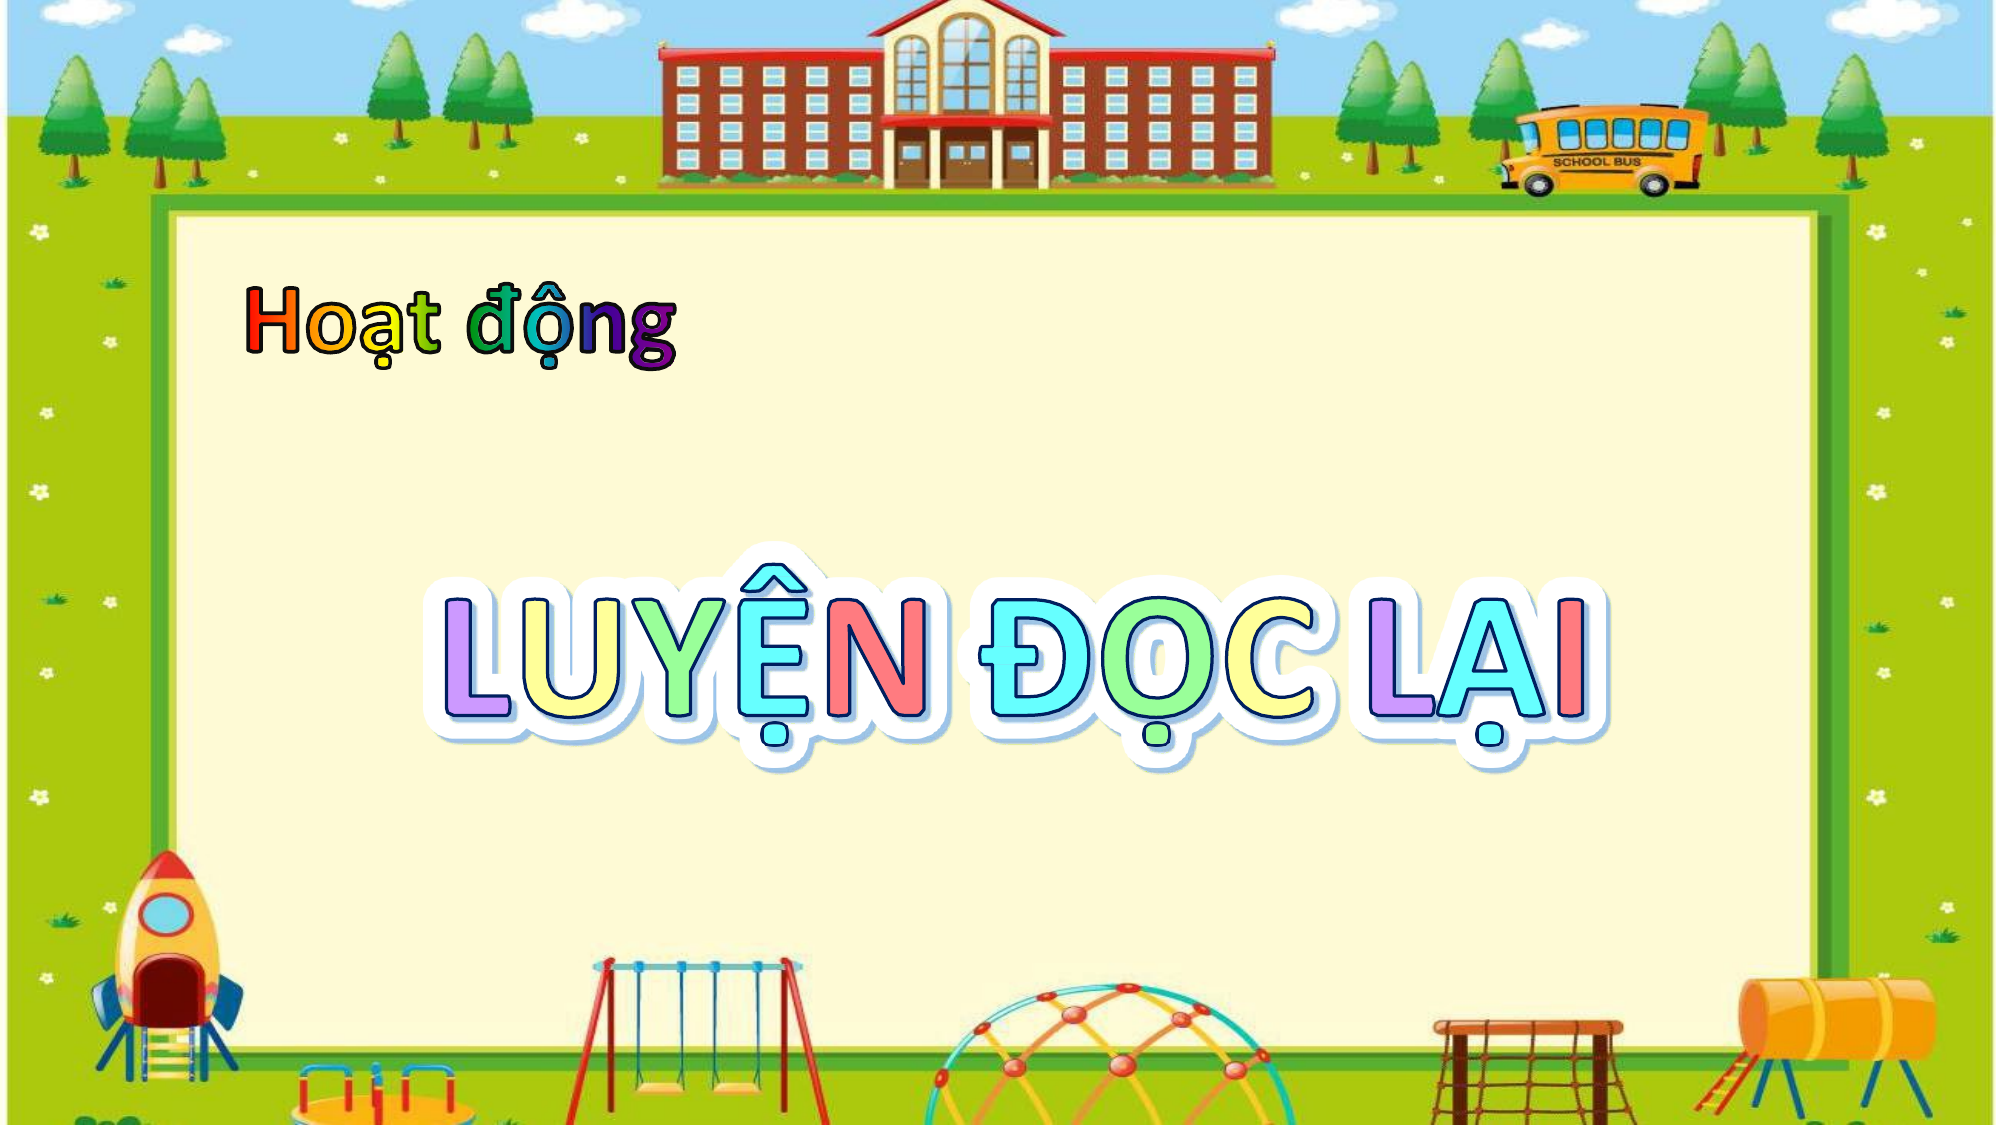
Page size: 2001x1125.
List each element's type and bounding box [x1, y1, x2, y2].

text_box [0, 0, 1996, 1125]
